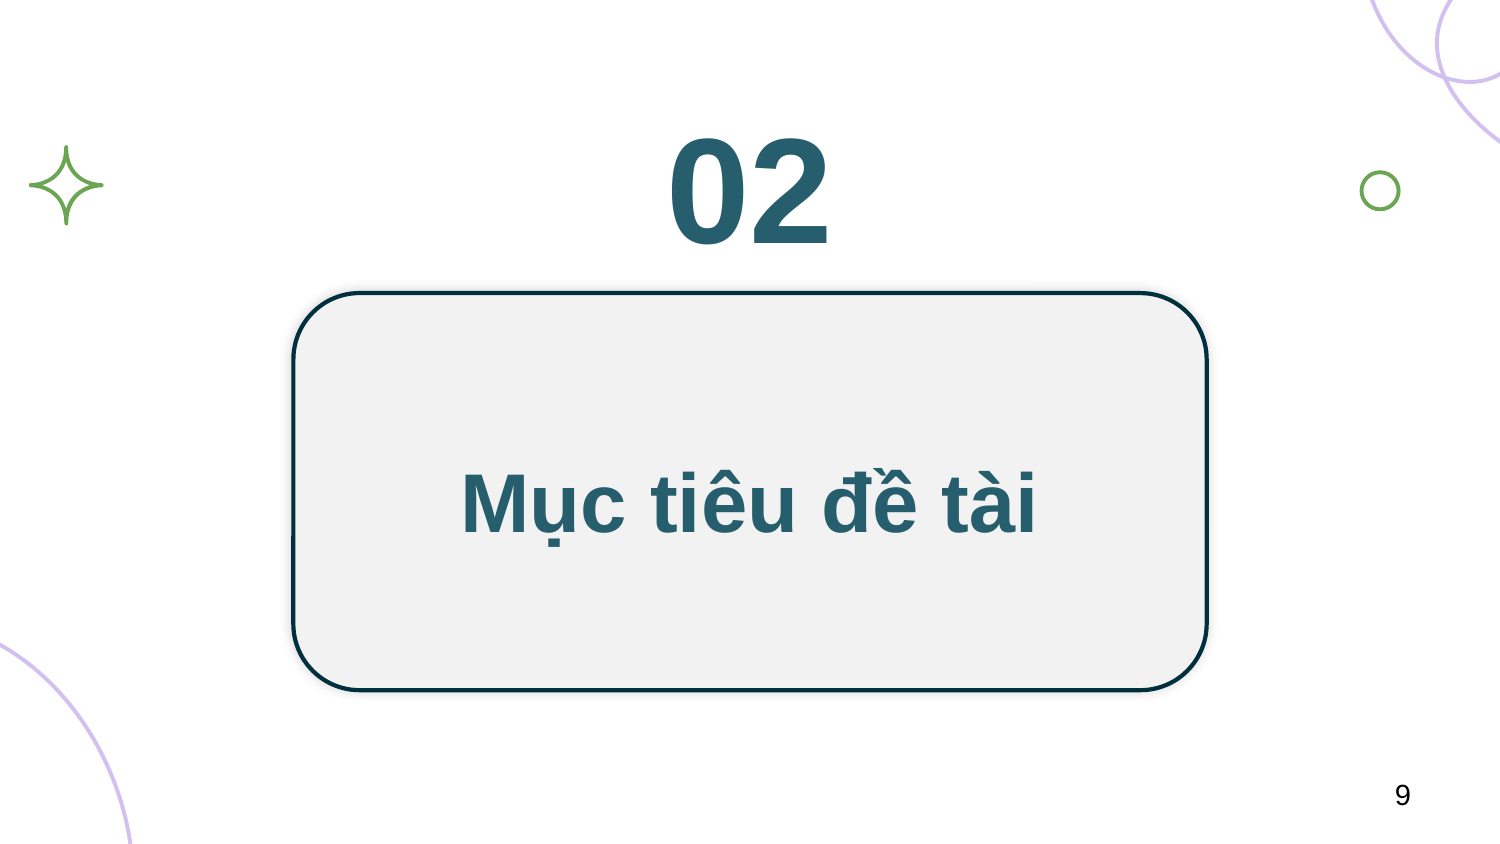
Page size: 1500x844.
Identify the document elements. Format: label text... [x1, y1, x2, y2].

text_box 9 [1380, 768, 1426, 819]
text_box 02 [617, 74, 883, 294]
text_box [297, 646, 1203, 691]
text_box Mục tiêu đề tài [293, 352, 1207, 646]
text_box [293, 293, 1207, 352]
